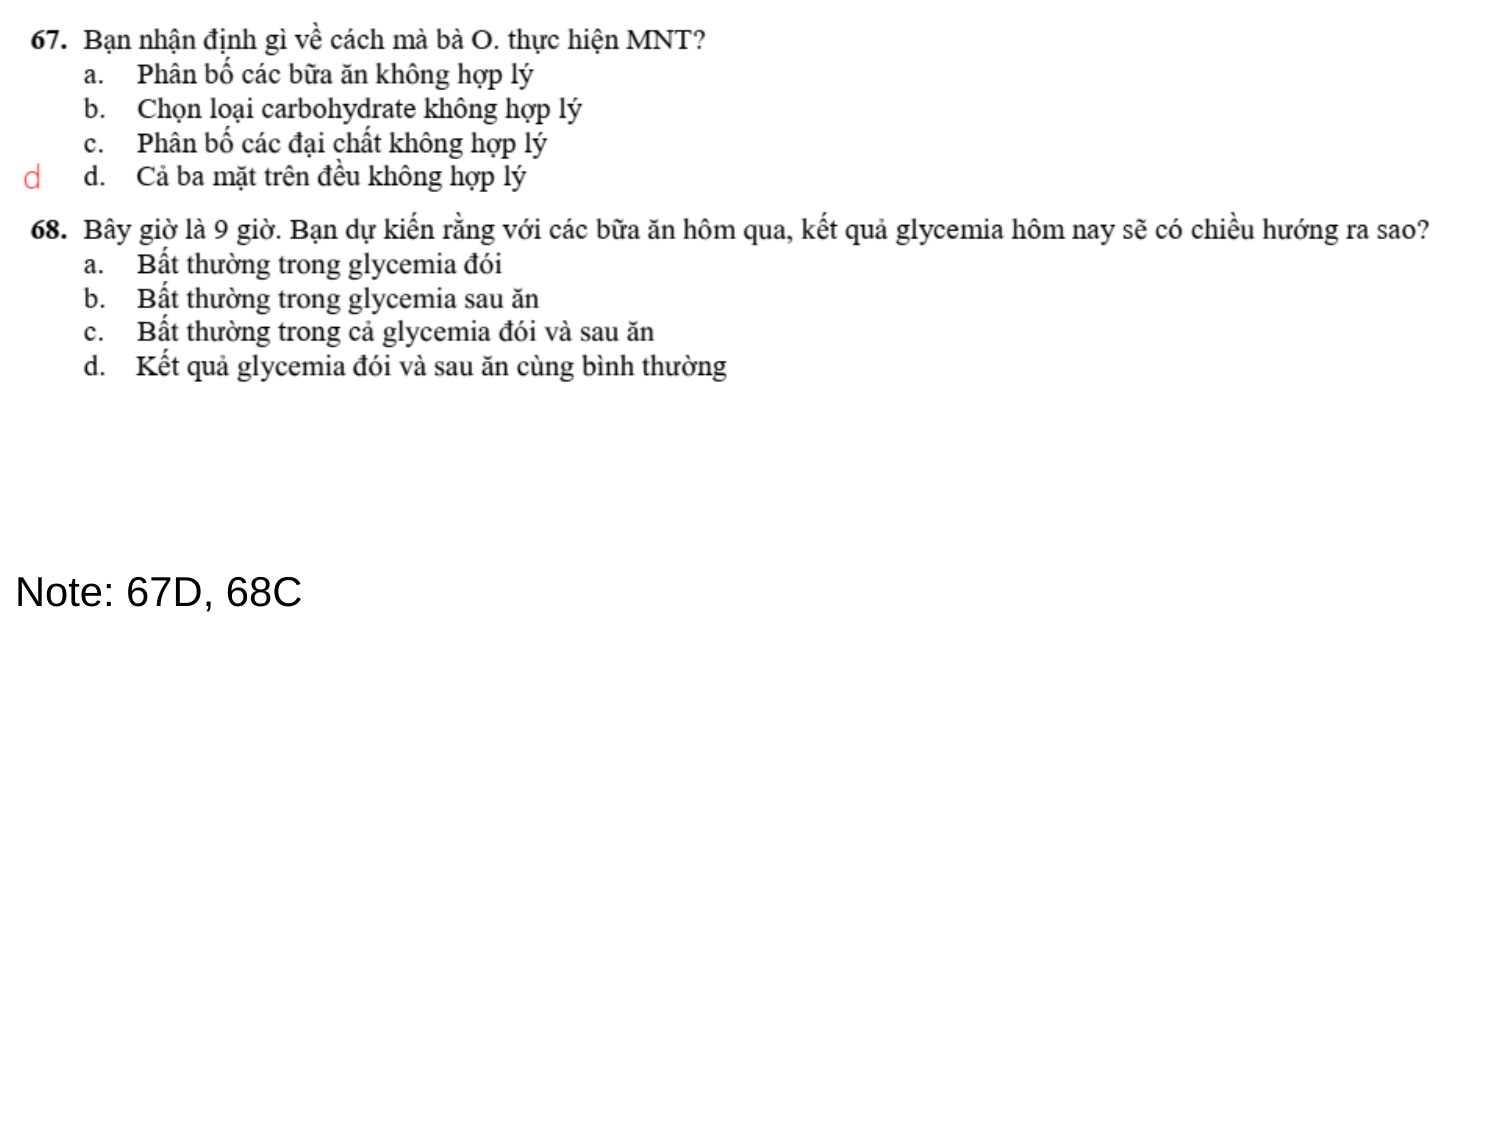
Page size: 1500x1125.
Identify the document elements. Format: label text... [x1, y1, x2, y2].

picture [0, 0, 1482, 385]
subtitle Note: 67D, 68C [0, 562, 1500, 1094]
